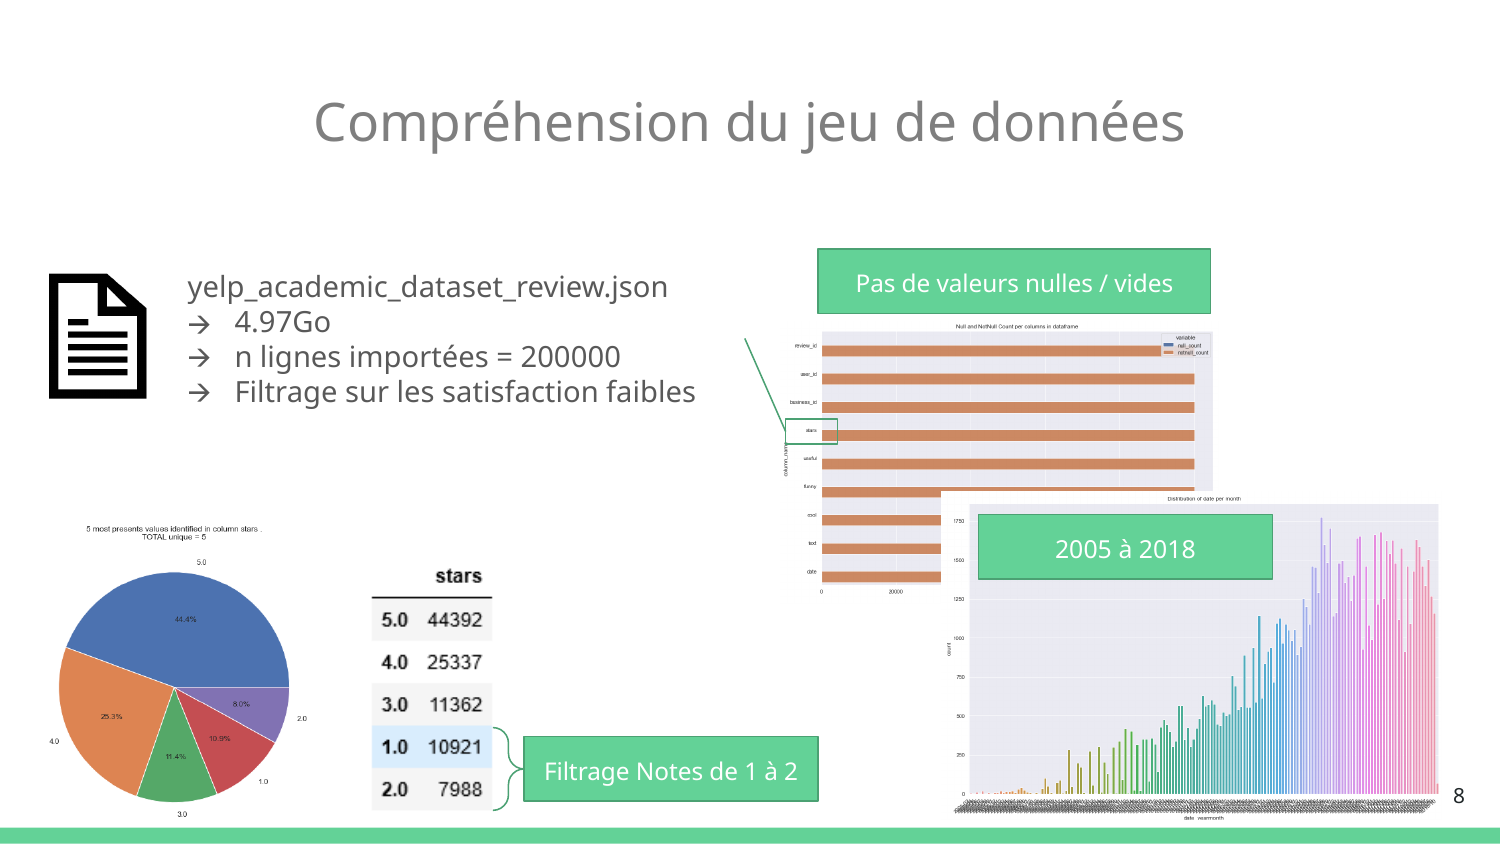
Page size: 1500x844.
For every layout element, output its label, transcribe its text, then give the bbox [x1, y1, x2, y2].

picture [780, 321, 1442, 820]
picture [22, 260, 173, 412]
text_box yelp_academic_dataset_review.json 4.97Go n lignes importées = 200000 Filtrage sur les satisfaction faibles [176, 261, 745, 416]
picture [358, 561, 505, 820]
list Pas de valeurs nulles / vides [818, 248, 1211, 314]
title Compréhension du jeu de données [51, 72, 1449, 167]
slide_number ‹#› [1389, 764, 1480, 830]
text_box [510, 759, 525, 779]
picture [45, 524, 308, 822]
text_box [744, 339, 786, 432]
list Filtrage Notes de 1 à 2 [524, 736, 818, 802]
